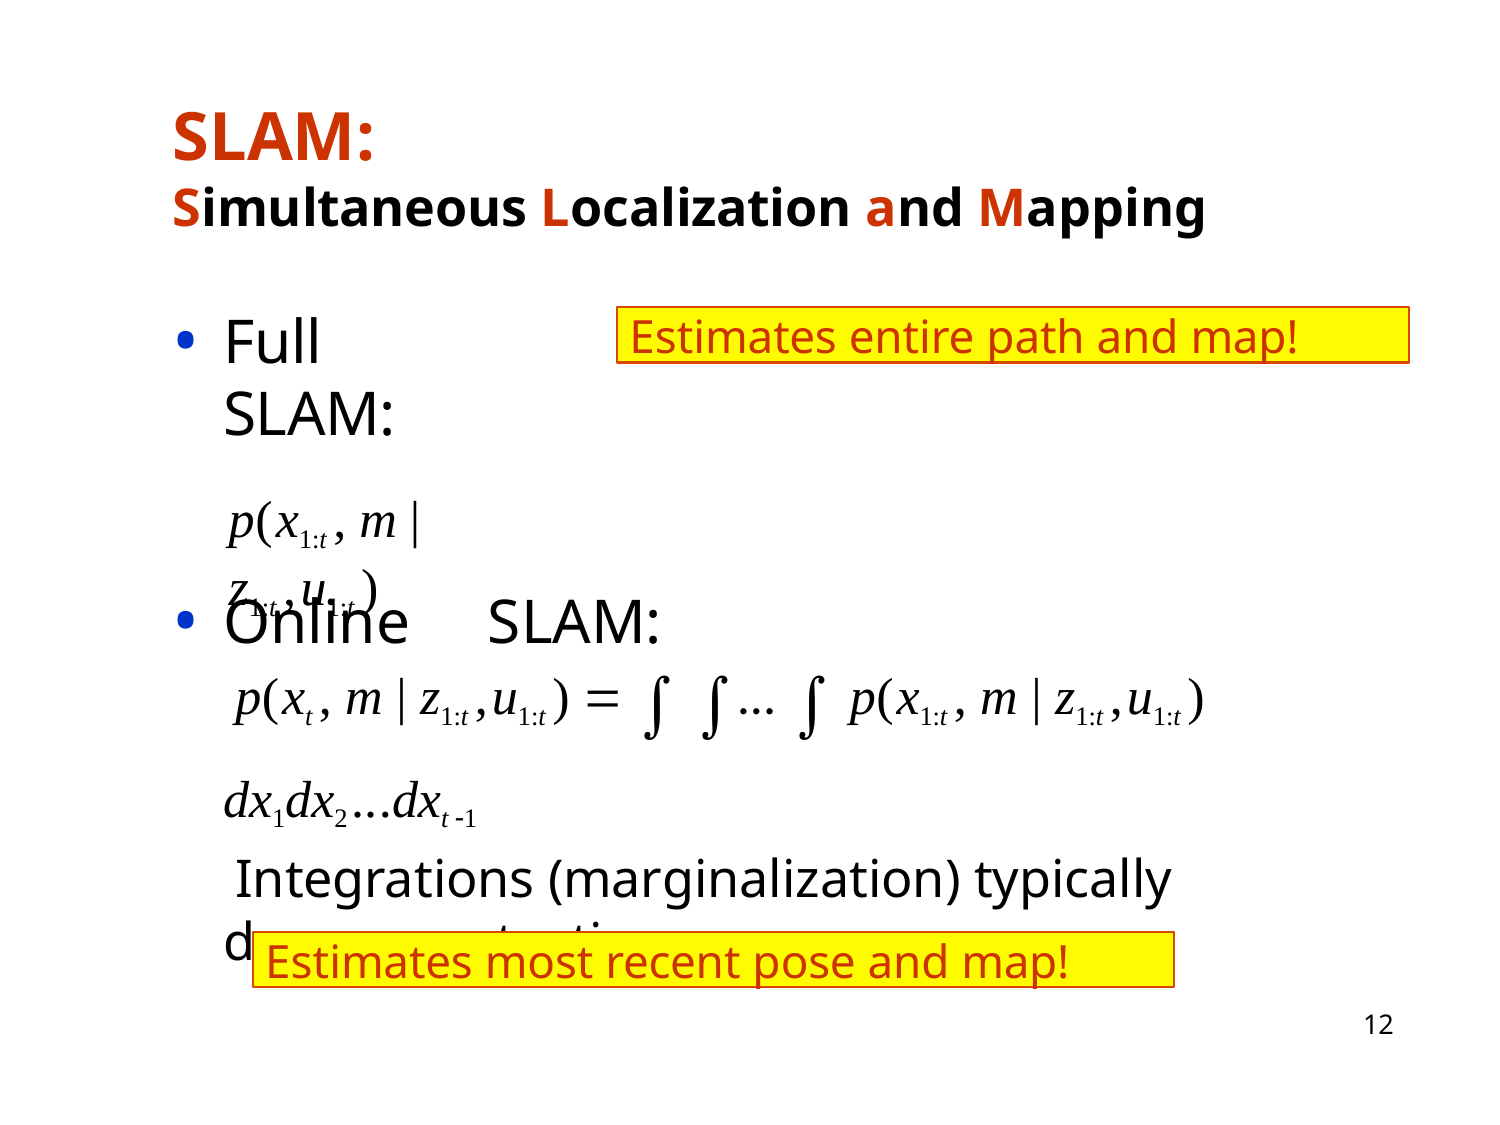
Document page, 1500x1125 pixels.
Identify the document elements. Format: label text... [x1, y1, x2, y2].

slide_number 12 [1359, 1007, 1401, 1125]
text_box Online SLAM: p(xt , m | z1:t ,u1:t )   … p(x1:t , m | z1:t ,u1:t ) dx1dx2...dxt 1 Integrations (marginalization) typically done one at a time [170, 588, 1352, 971]
text_box Full SLAM: p(x1:t , m | z1:t ,u1:t ) [170, 302, 572, 588]
text_box SLAM: Simultaneous Localization and Mapping [170, 93, 1355, 237]
text_box Estimates most recent pose and map! [252, 932, 1174, 988]
text_box Estimates entire path and map! [616, 307, 1409, 363]
